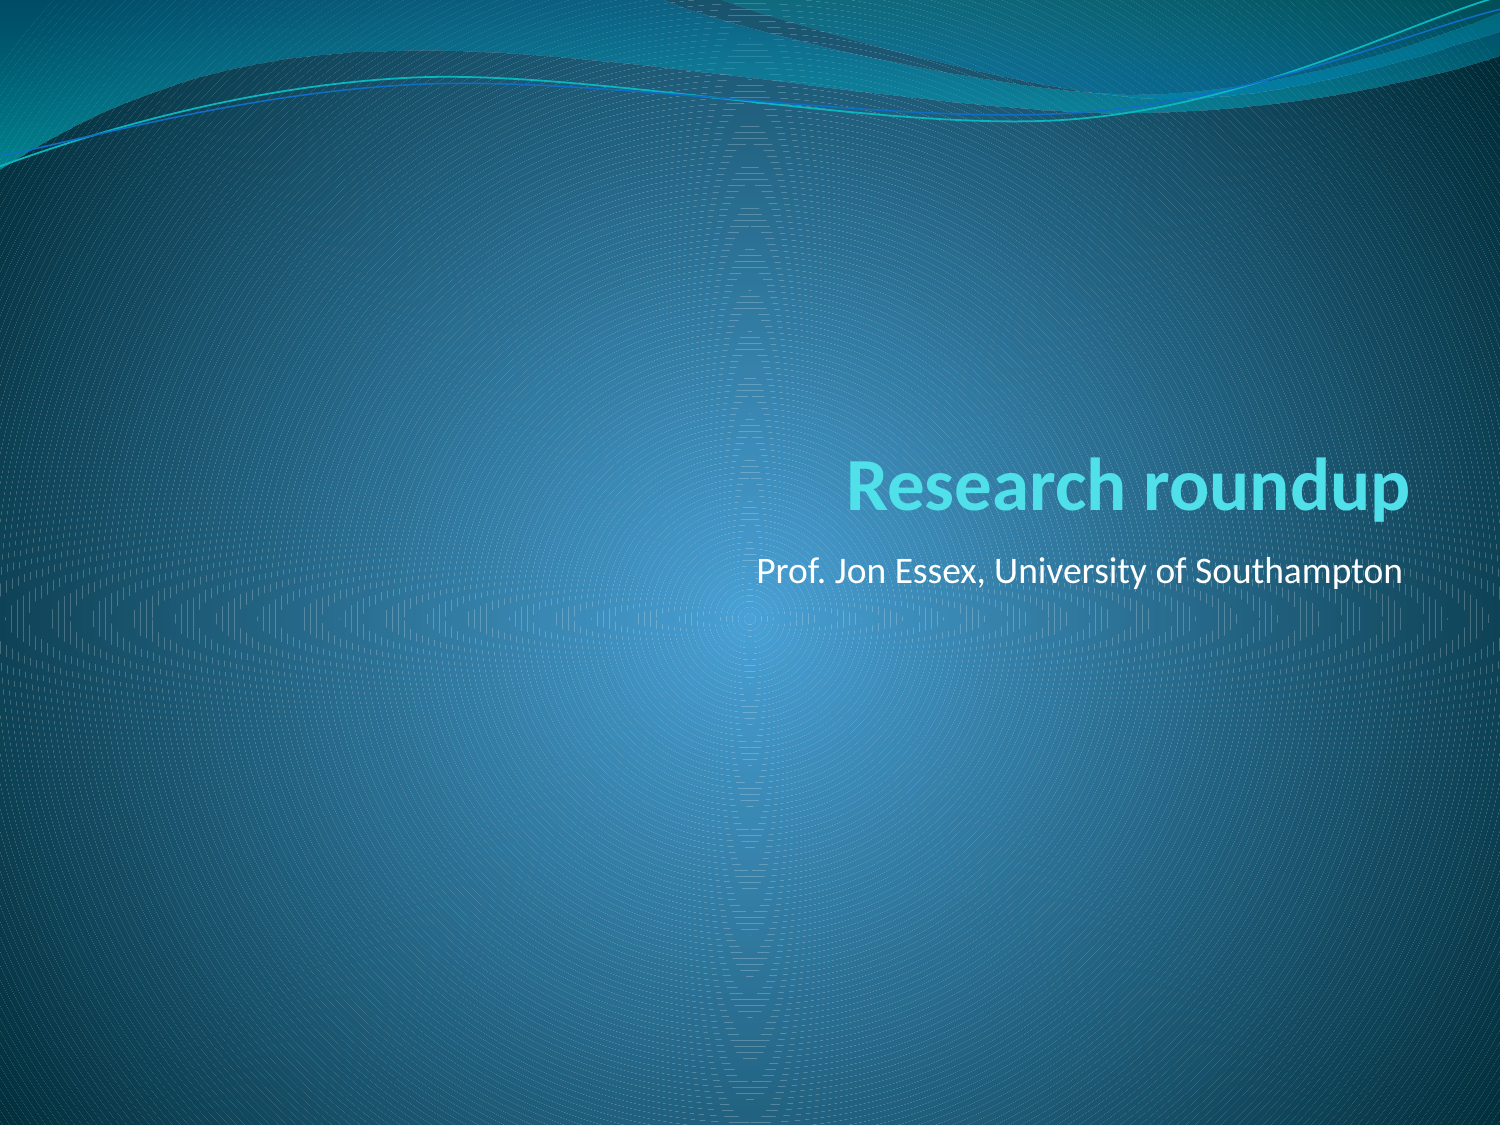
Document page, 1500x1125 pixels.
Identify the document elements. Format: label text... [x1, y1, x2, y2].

subtitle Prof. Jon Essex, University of Southampton [87, 538, 1415, 870]
title Research roundup [87, 224, 1415, 525]
